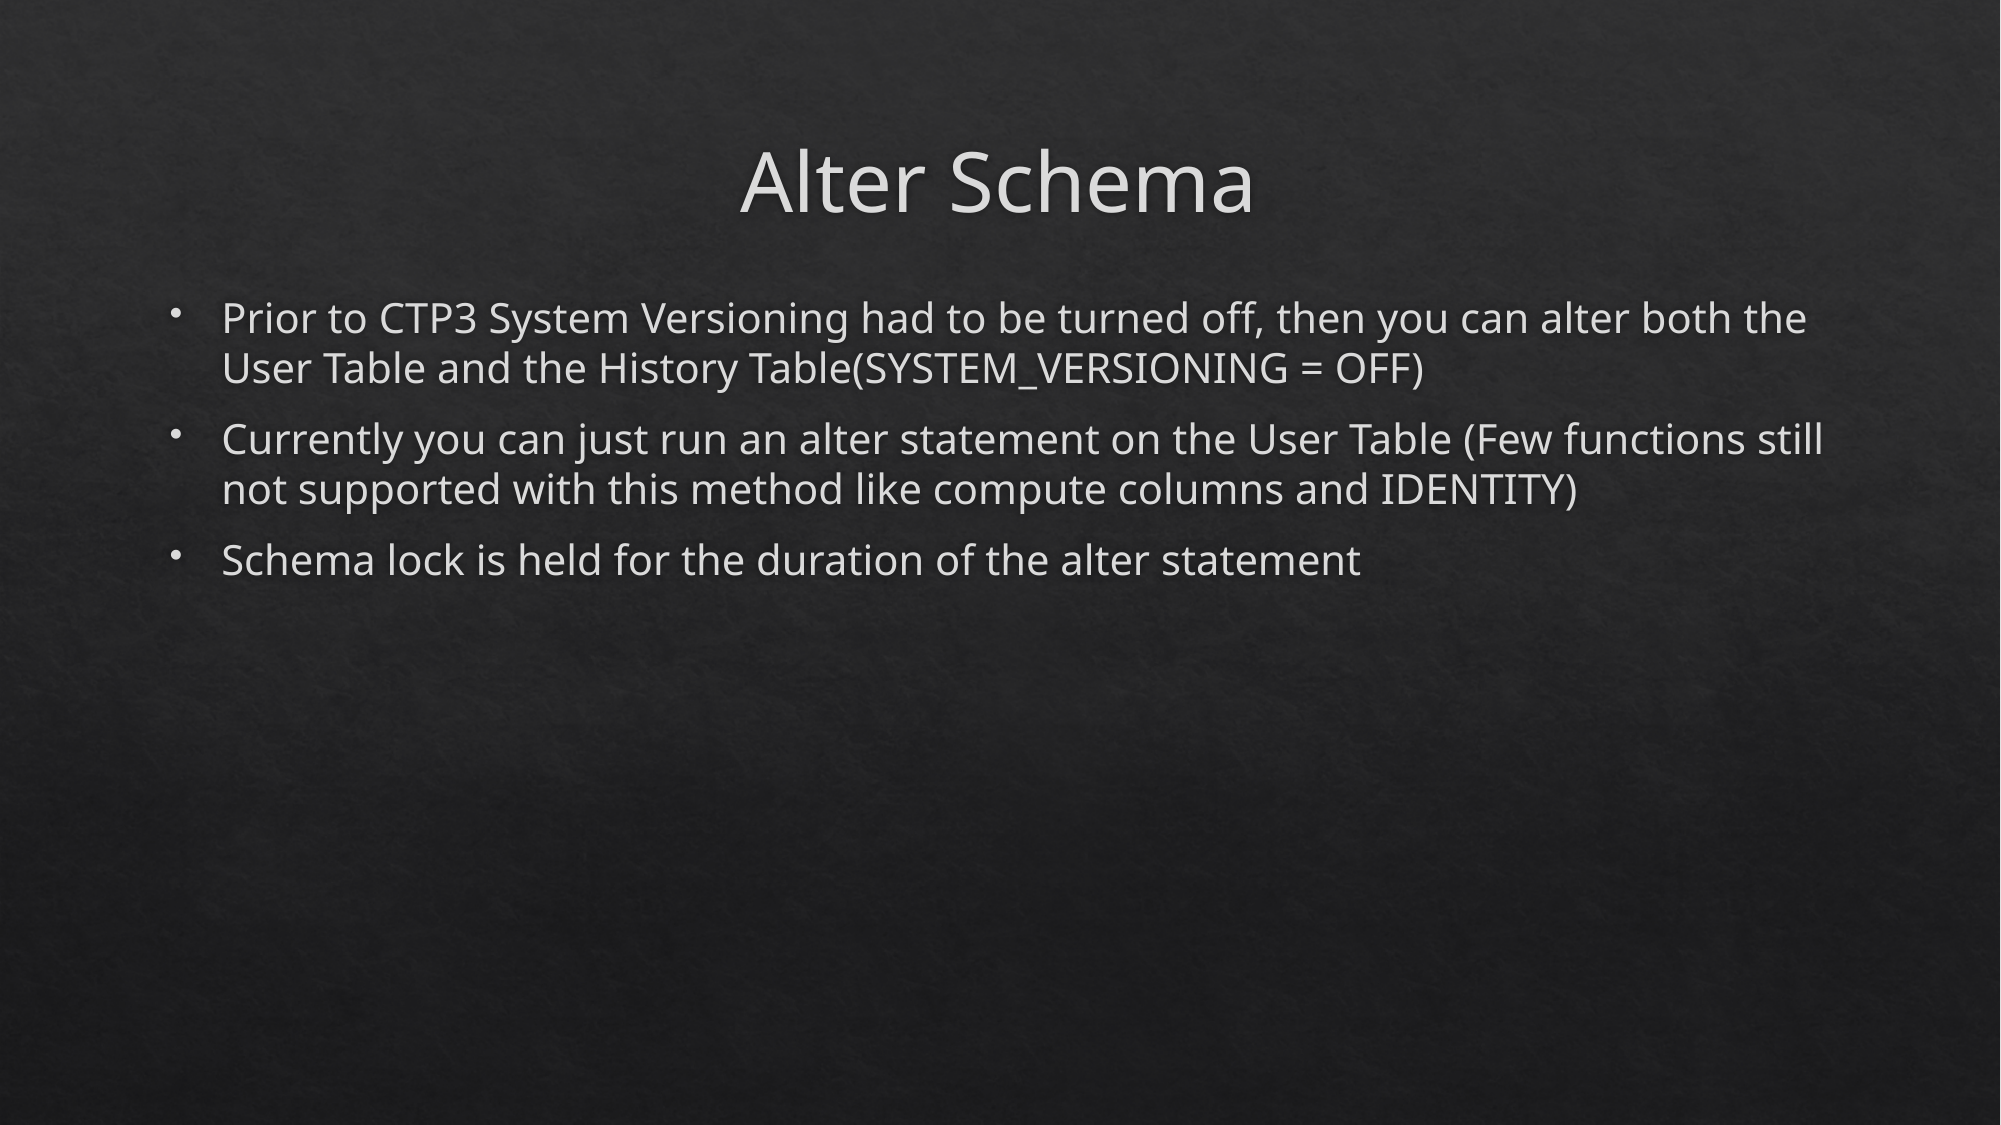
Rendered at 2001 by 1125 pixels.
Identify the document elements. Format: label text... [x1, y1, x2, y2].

title Alter Schema [149, 99, 1849, 260]
list Prior to CTP3 System Versioning had to be turned off, then you can alter both the User Table and the History Table(SYSTEM_VERSIONING = OFF) Currently you can just run an alter statement on the User Table (Few functions still not supported with this method like compute columns and IDENTITY) Schema lock is held for the duration of the alter statement [149, 284, 1849, 950]
